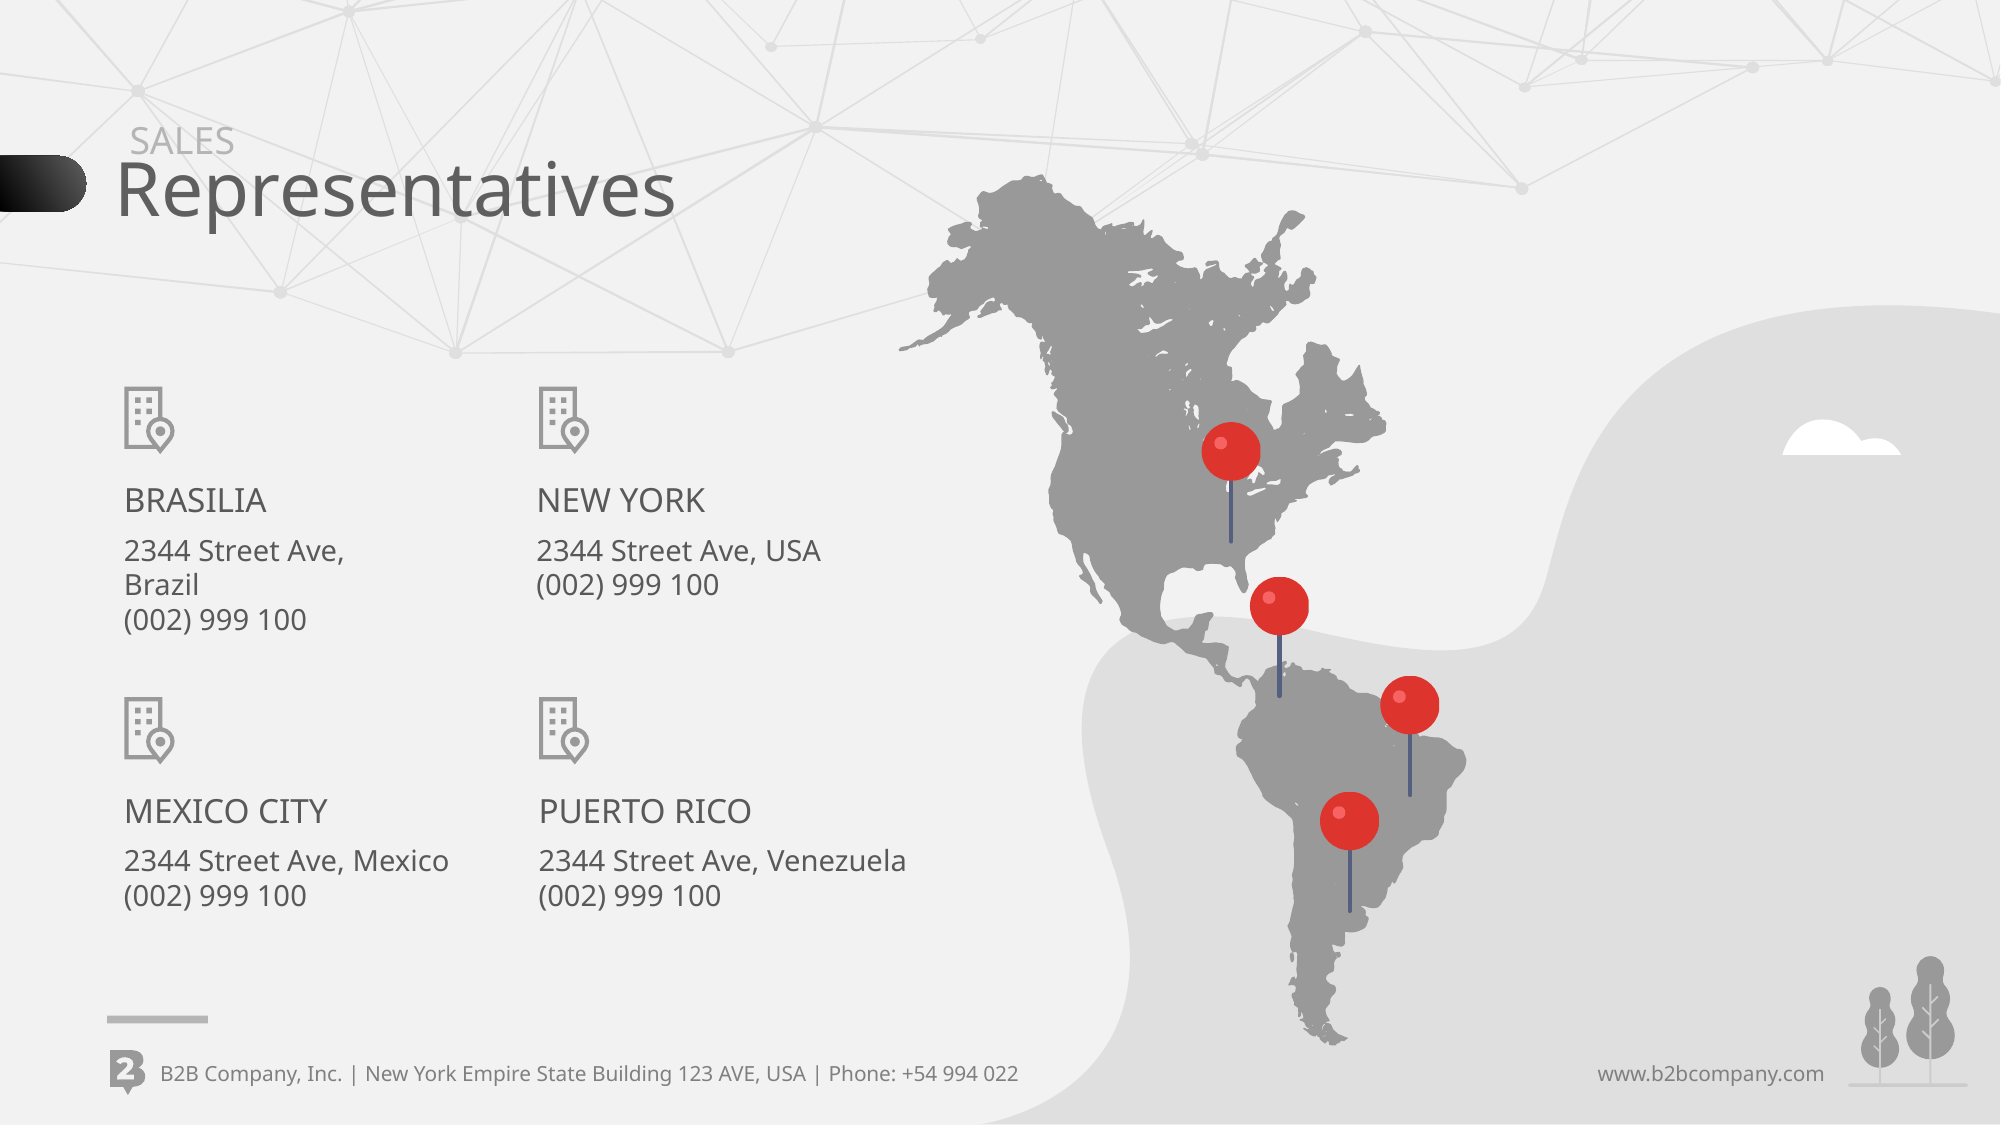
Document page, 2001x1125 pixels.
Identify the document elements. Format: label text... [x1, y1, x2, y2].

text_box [539, 386, 590, 455]
text_box 2344 Street Ave, Venezuela (002) 999 100 [523, 834, 898, 920]
text_box 2344 Street Ave, Brazil (002) 999 100 [109, 524, 441, 644]
text_box 2344 Street Ave, Mexico (002) 999 100 [109, 834, 467, 920]
text_box SALES [114, 87, 250, 170]
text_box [539, 697, 590, 765]
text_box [124, 386, 175, 455]
text_box NEW YORK [521, 471, 832, 527]
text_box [898, 173, 1467, 1046]
text_box PUERTO RICO [523, 782, 861, 837]
footer B2B Company, Inc. | New York Empire State Building 123 AVE, USA | Phone: +54 994 022 [145, 1042, 1130, 1103]
text_box BRASILIA [109, 471, 334, 527]
text_box MEXICO CITY [109, 782, 446, 837]
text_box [124, 697, 175, 765]
text_box 2344 Street Ave, USA (002) 999 100 [521, 524, 853, 610]
title Representatives [99, 143, 882, 252]
